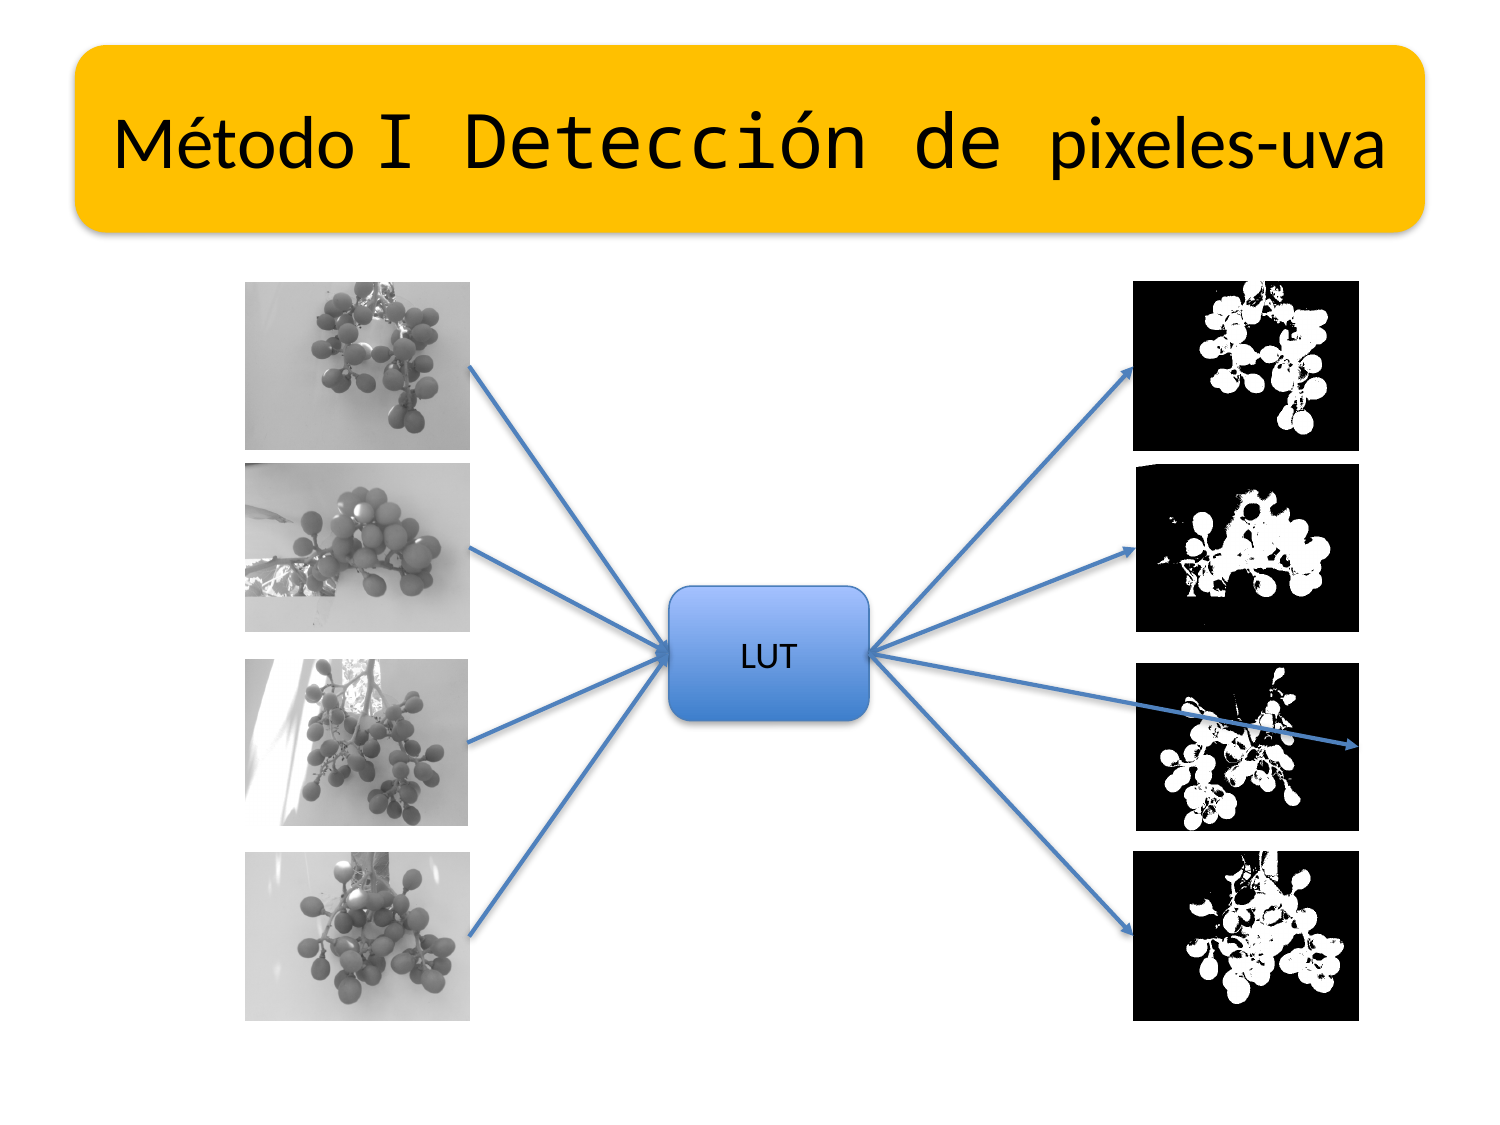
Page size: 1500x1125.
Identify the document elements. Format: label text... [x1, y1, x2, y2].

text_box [868, 547, 1137, 652]
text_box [868, 653, 1134, 937]
text_box Método I Detección de pixeles-uva [74, 45, 1425, 233]
picture [1133, 281, 1359, 451]
picture [245, 463, 468, 632]
picture [1135, 464, 1359, 632]
picture [1135, 663, 1359, 831]
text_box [468, 365, 670, 546]
picture [245, 659, 468, 827]
text_box LUT [675, 585, 862, 722]
picture [1133, 851, 1359, 1021]
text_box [868, 366, 1134, 547]
picture [245, 852, 470, 1021]
picture [245, 282, 470, 451]
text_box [468, 653, 670, 937]
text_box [468, 547, 670, 651]
